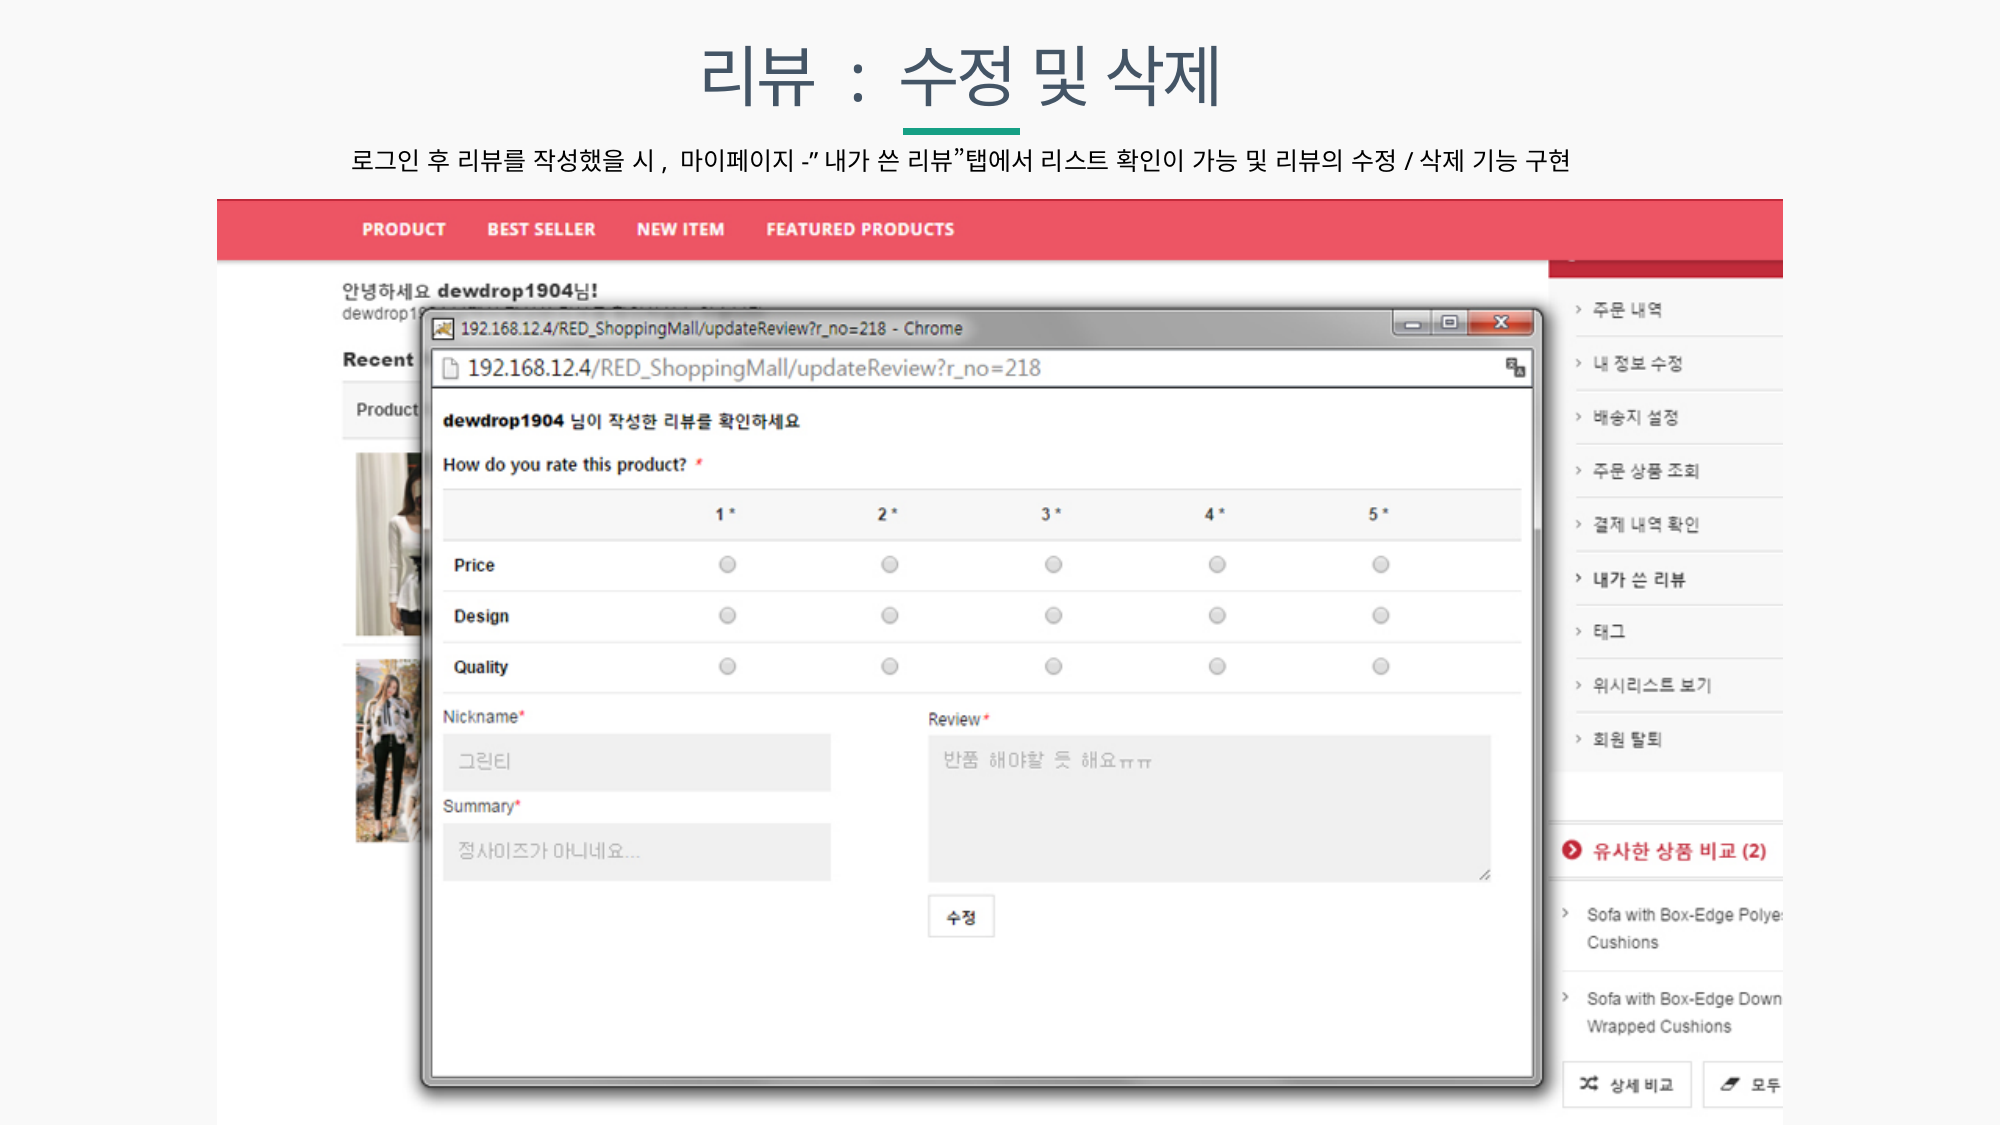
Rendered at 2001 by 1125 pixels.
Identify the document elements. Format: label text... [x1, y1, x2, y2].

text_box 로그인 후 리뷰를 작성했을 시, 마이페이지-”내가 쓴 리뷰”탭에서 리스트 확인이 가능 및 리뷰의 수정/삭제 기능 구현 [193, 138, 1729, 184]
text_box 리뷰 : 수정 및 삭제 [414, 27, 1508, 123]
picture [217, 199, 1783, 1125]
